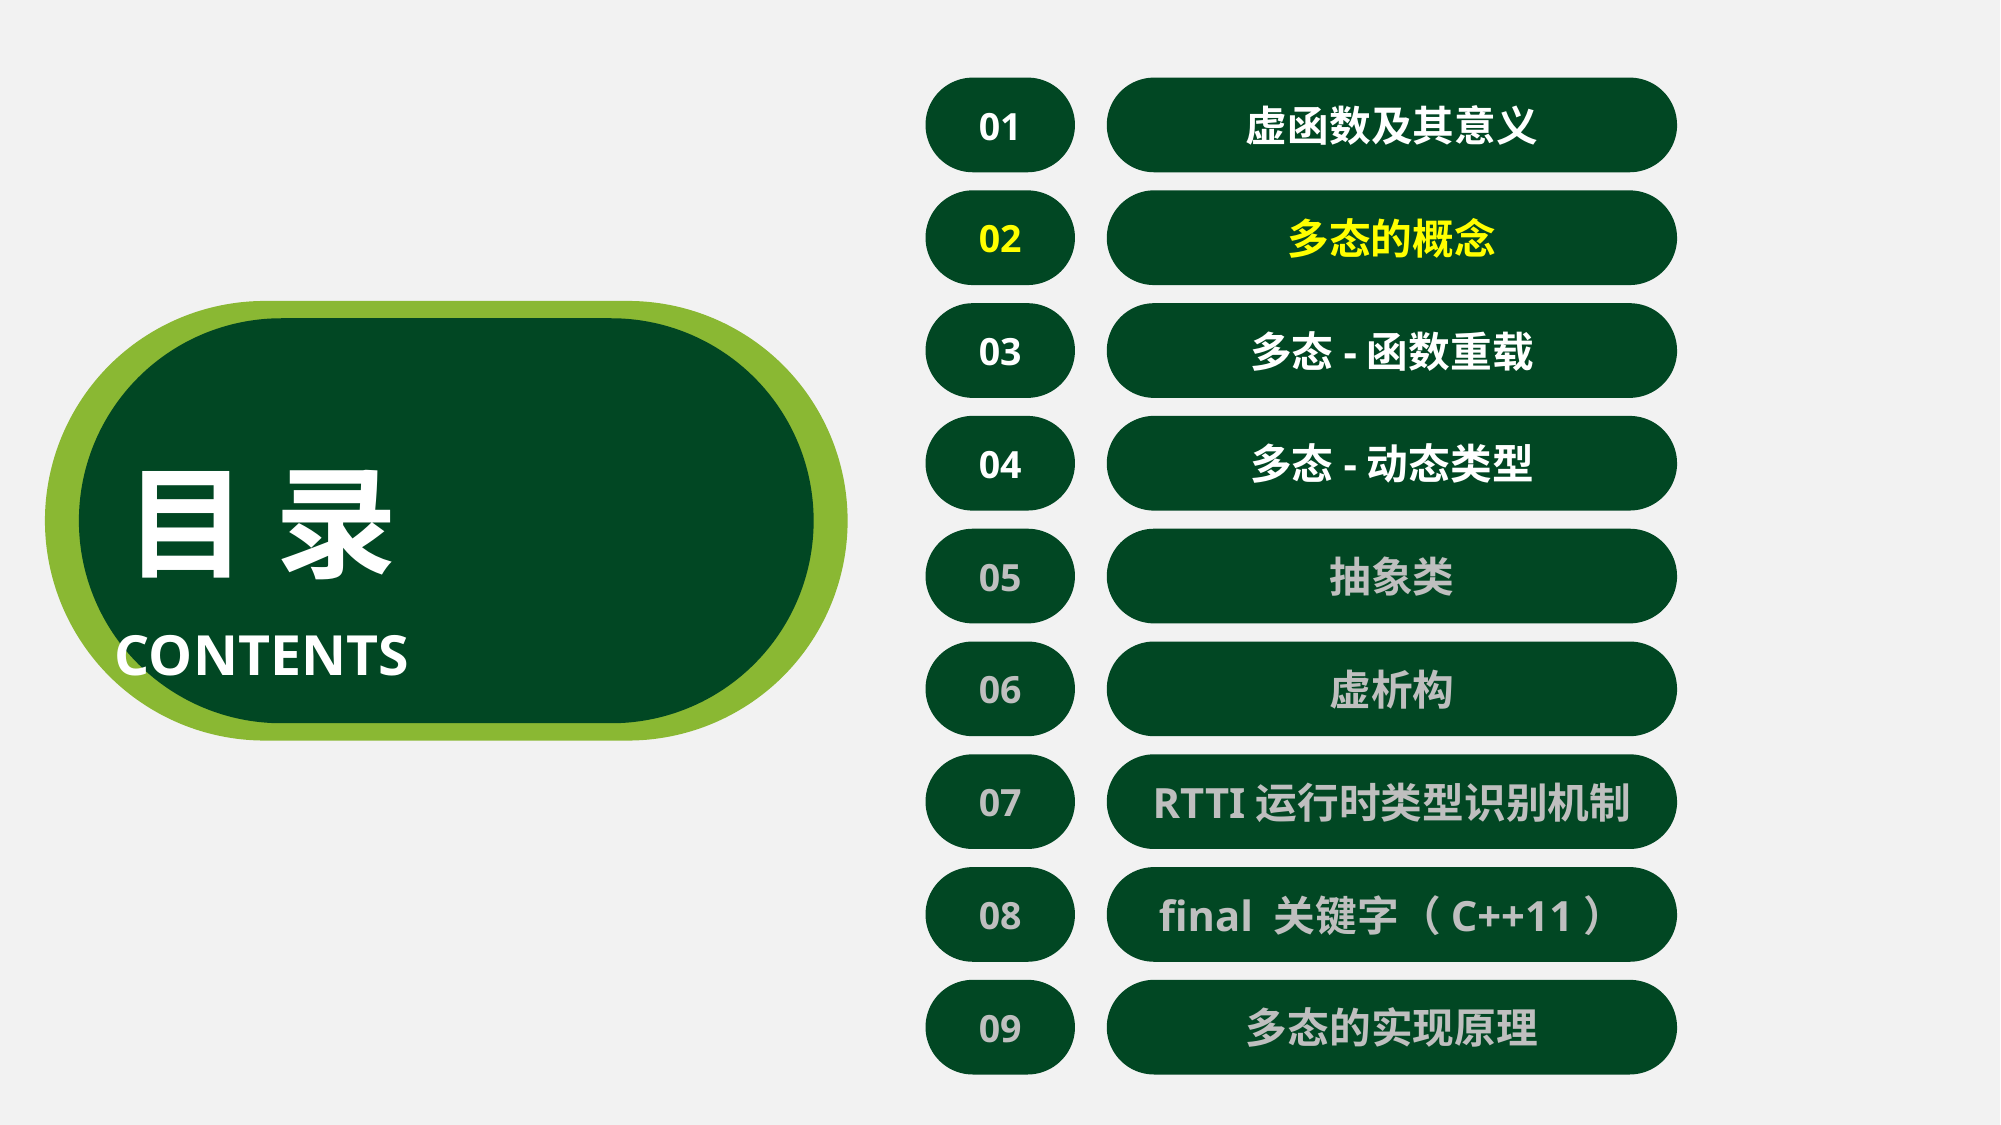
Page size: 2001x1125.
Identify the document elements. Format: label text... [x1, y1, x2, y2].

text_box 多态的概念 [1105, 189, 1679, 287]
text_box 虚析构 [1105, 640, 1679, 738]
text_box 多态-动态类型 [1105, 414, 1679, 512]
text_box 目 录 [110, 439, 413, 601]
text_box 04 [924, 414, 1077, 512]
text_box 08 [924, 866, 1077, 963]
text_box 多态的实现原理 [1105, 978, 1679, 1076]
text_box 多态-函数重载 [1105, 302, 1679, 399]
text_box RTTI运行时类型识别机制 [1105, 753, 1679, 851]
text_box 05 [924, 527, 1077, 625]
text_box CONTENTS [99, 612, 425, 694]
text_box 抽象类 [1105, 527, 1679, 625]
text_box 09 [924, 978, 1077, 1076]
text_box final 关键字（C++11） [1105, 866, 1679, 963]
text_box [43, 299, 849, 742]
text_box 03 [924, 302, 1077, 399]
text_box 02 [924, 189, 1077, 287]
text_box 06 [924, 640, 1077, 738]
text_box 07 [924, 753, 1077, 851]
text_box 01 [924, 76, 1077, 174]
text_box [77, 317, 815, 725]
text_box 虚函数及其意义 [1105, 76, 1679, 174]
